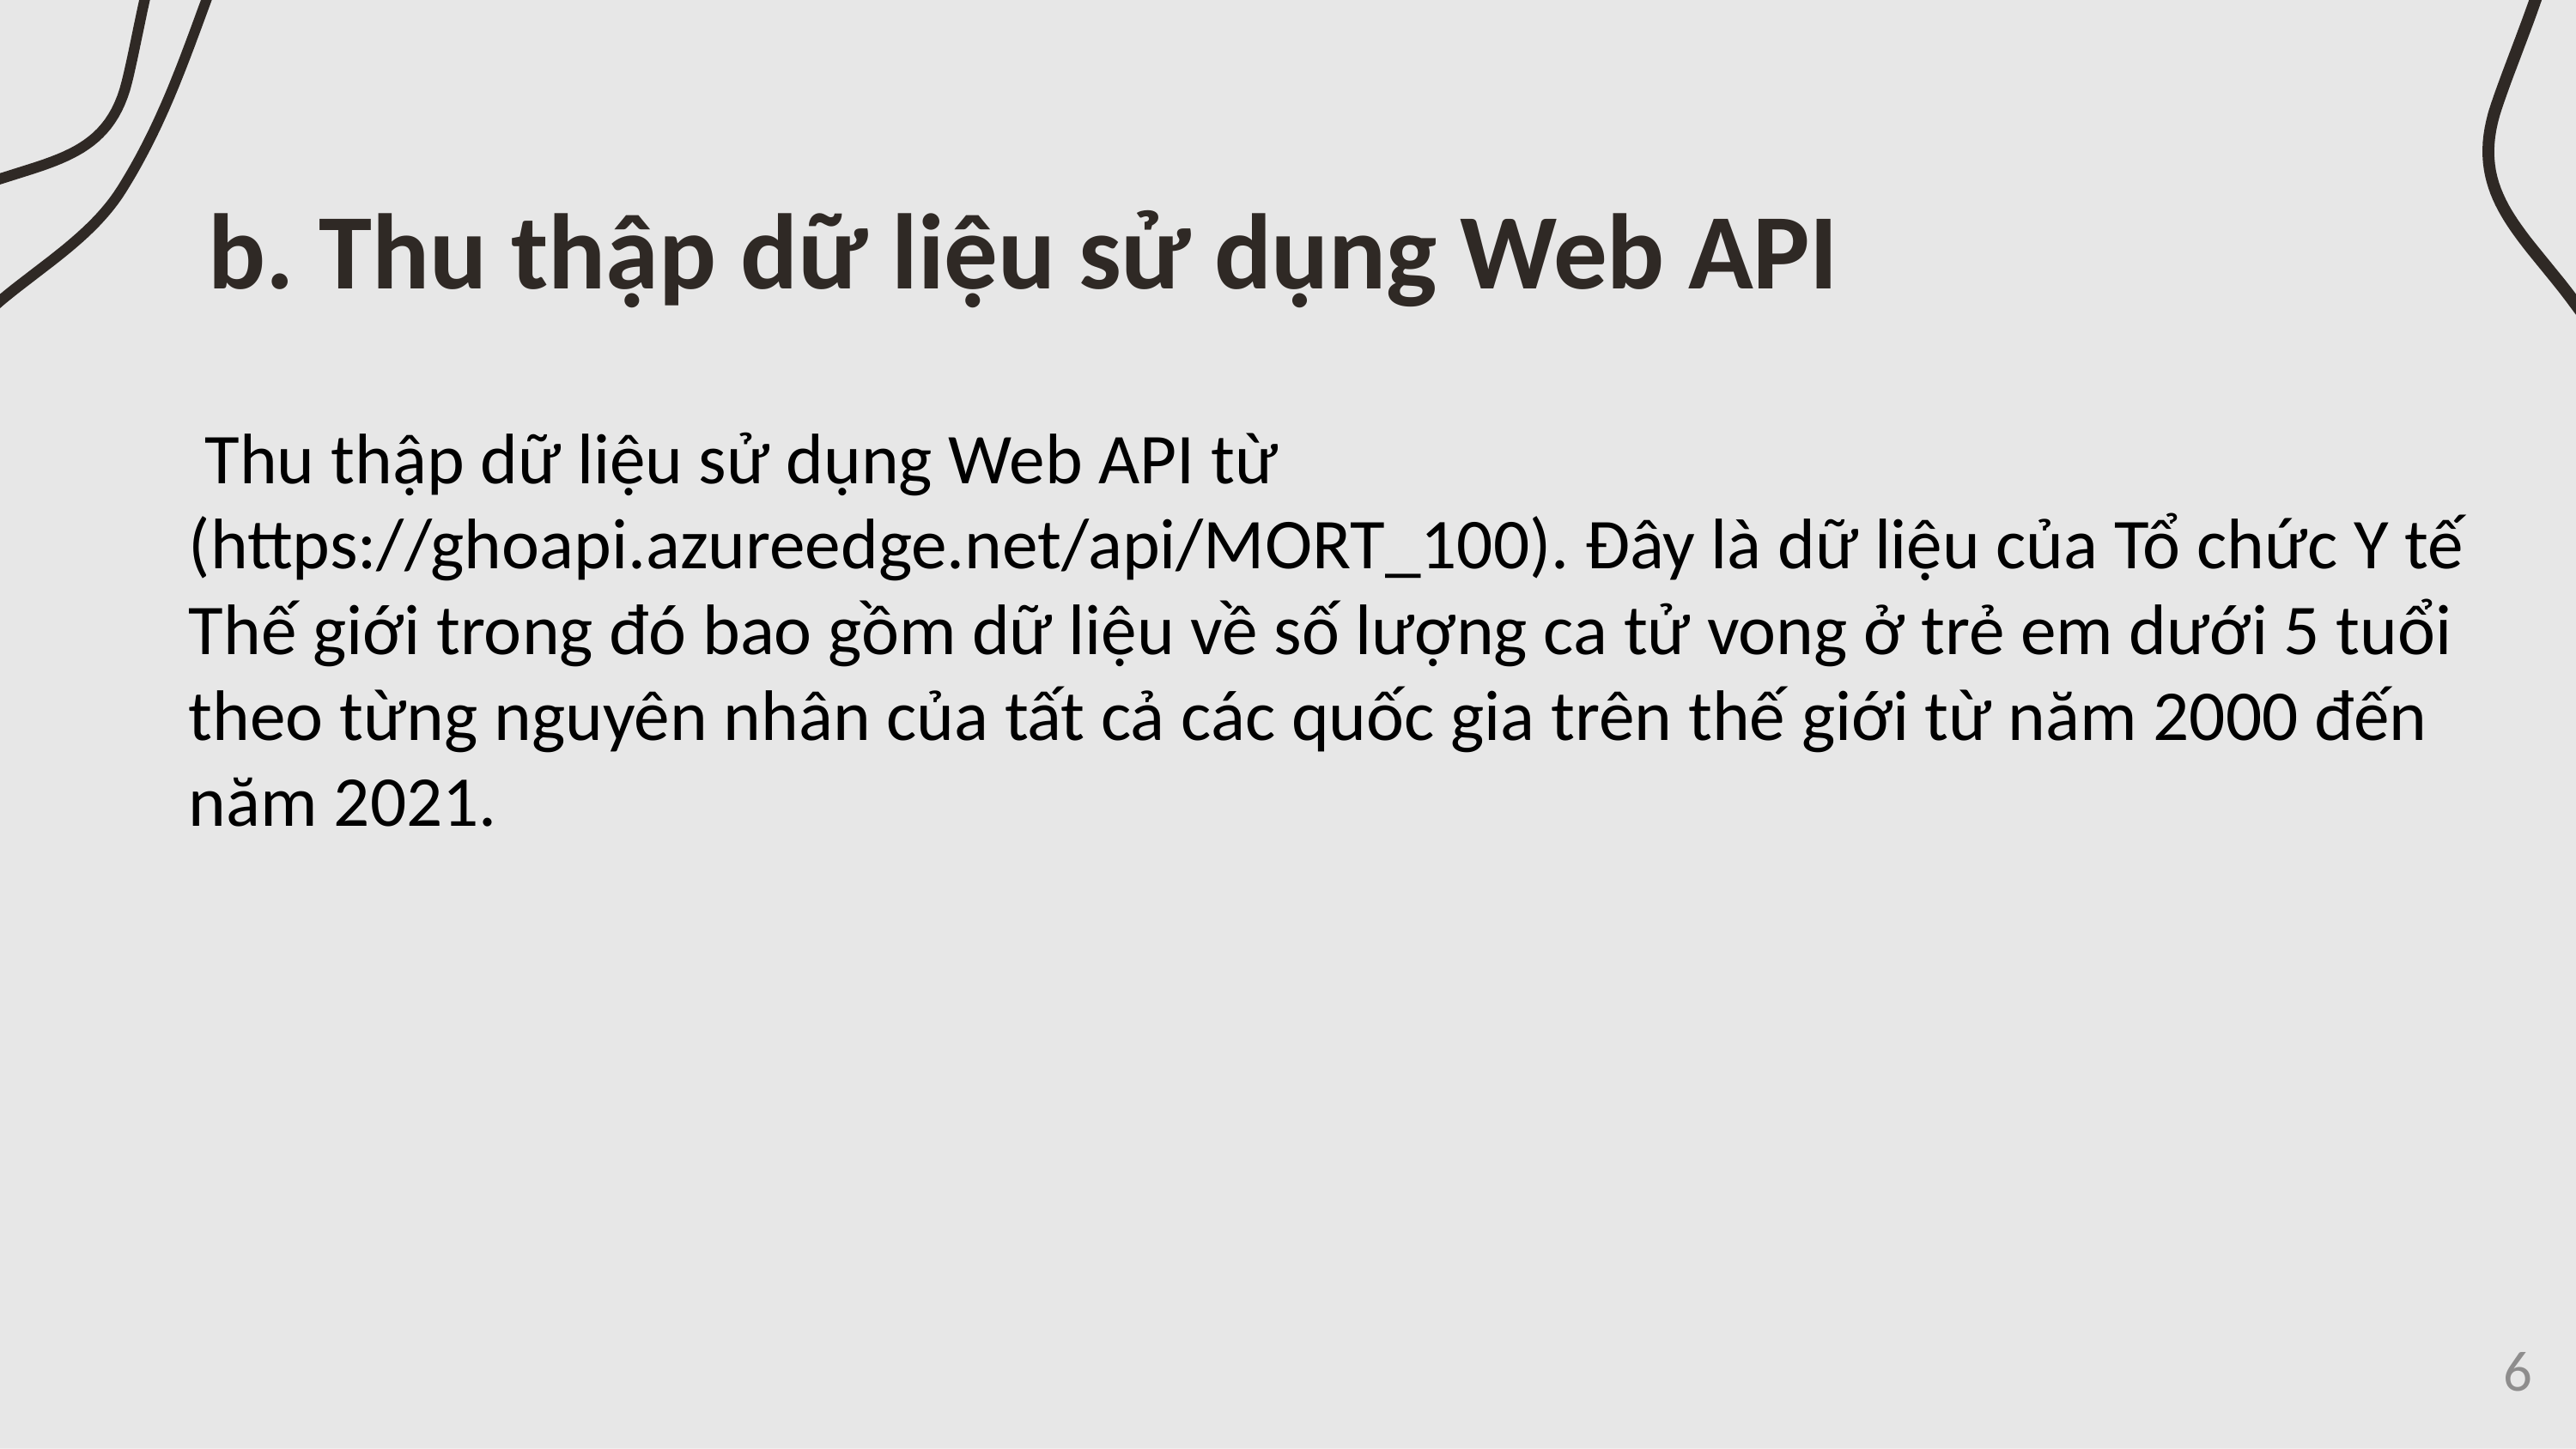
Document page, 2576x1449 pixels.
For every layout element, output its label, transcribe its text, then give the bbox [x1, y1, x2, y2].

text_box Thu thập dữ liệu sử dụng Web API từ (https://ghoapi.azureedge.net/api/MORT_100). Đây là dữ liệu của Tổ chức Y tế Thế giới trong đó bao gồm dữ liệu về số lượng ca tử vong ở trẻ em dưới 5 tuổi theo từng nguyên nhân của tất cả các quốc gia trên thế giới từ năm 2000 đến năm 2021. [188, 409, 2544, 1013]
title b. Thu thập dữ liệu sử dụng Web API [188, 179, 2458, 409]
slide_number 6 [2468, 1346, 2540, 1449]
